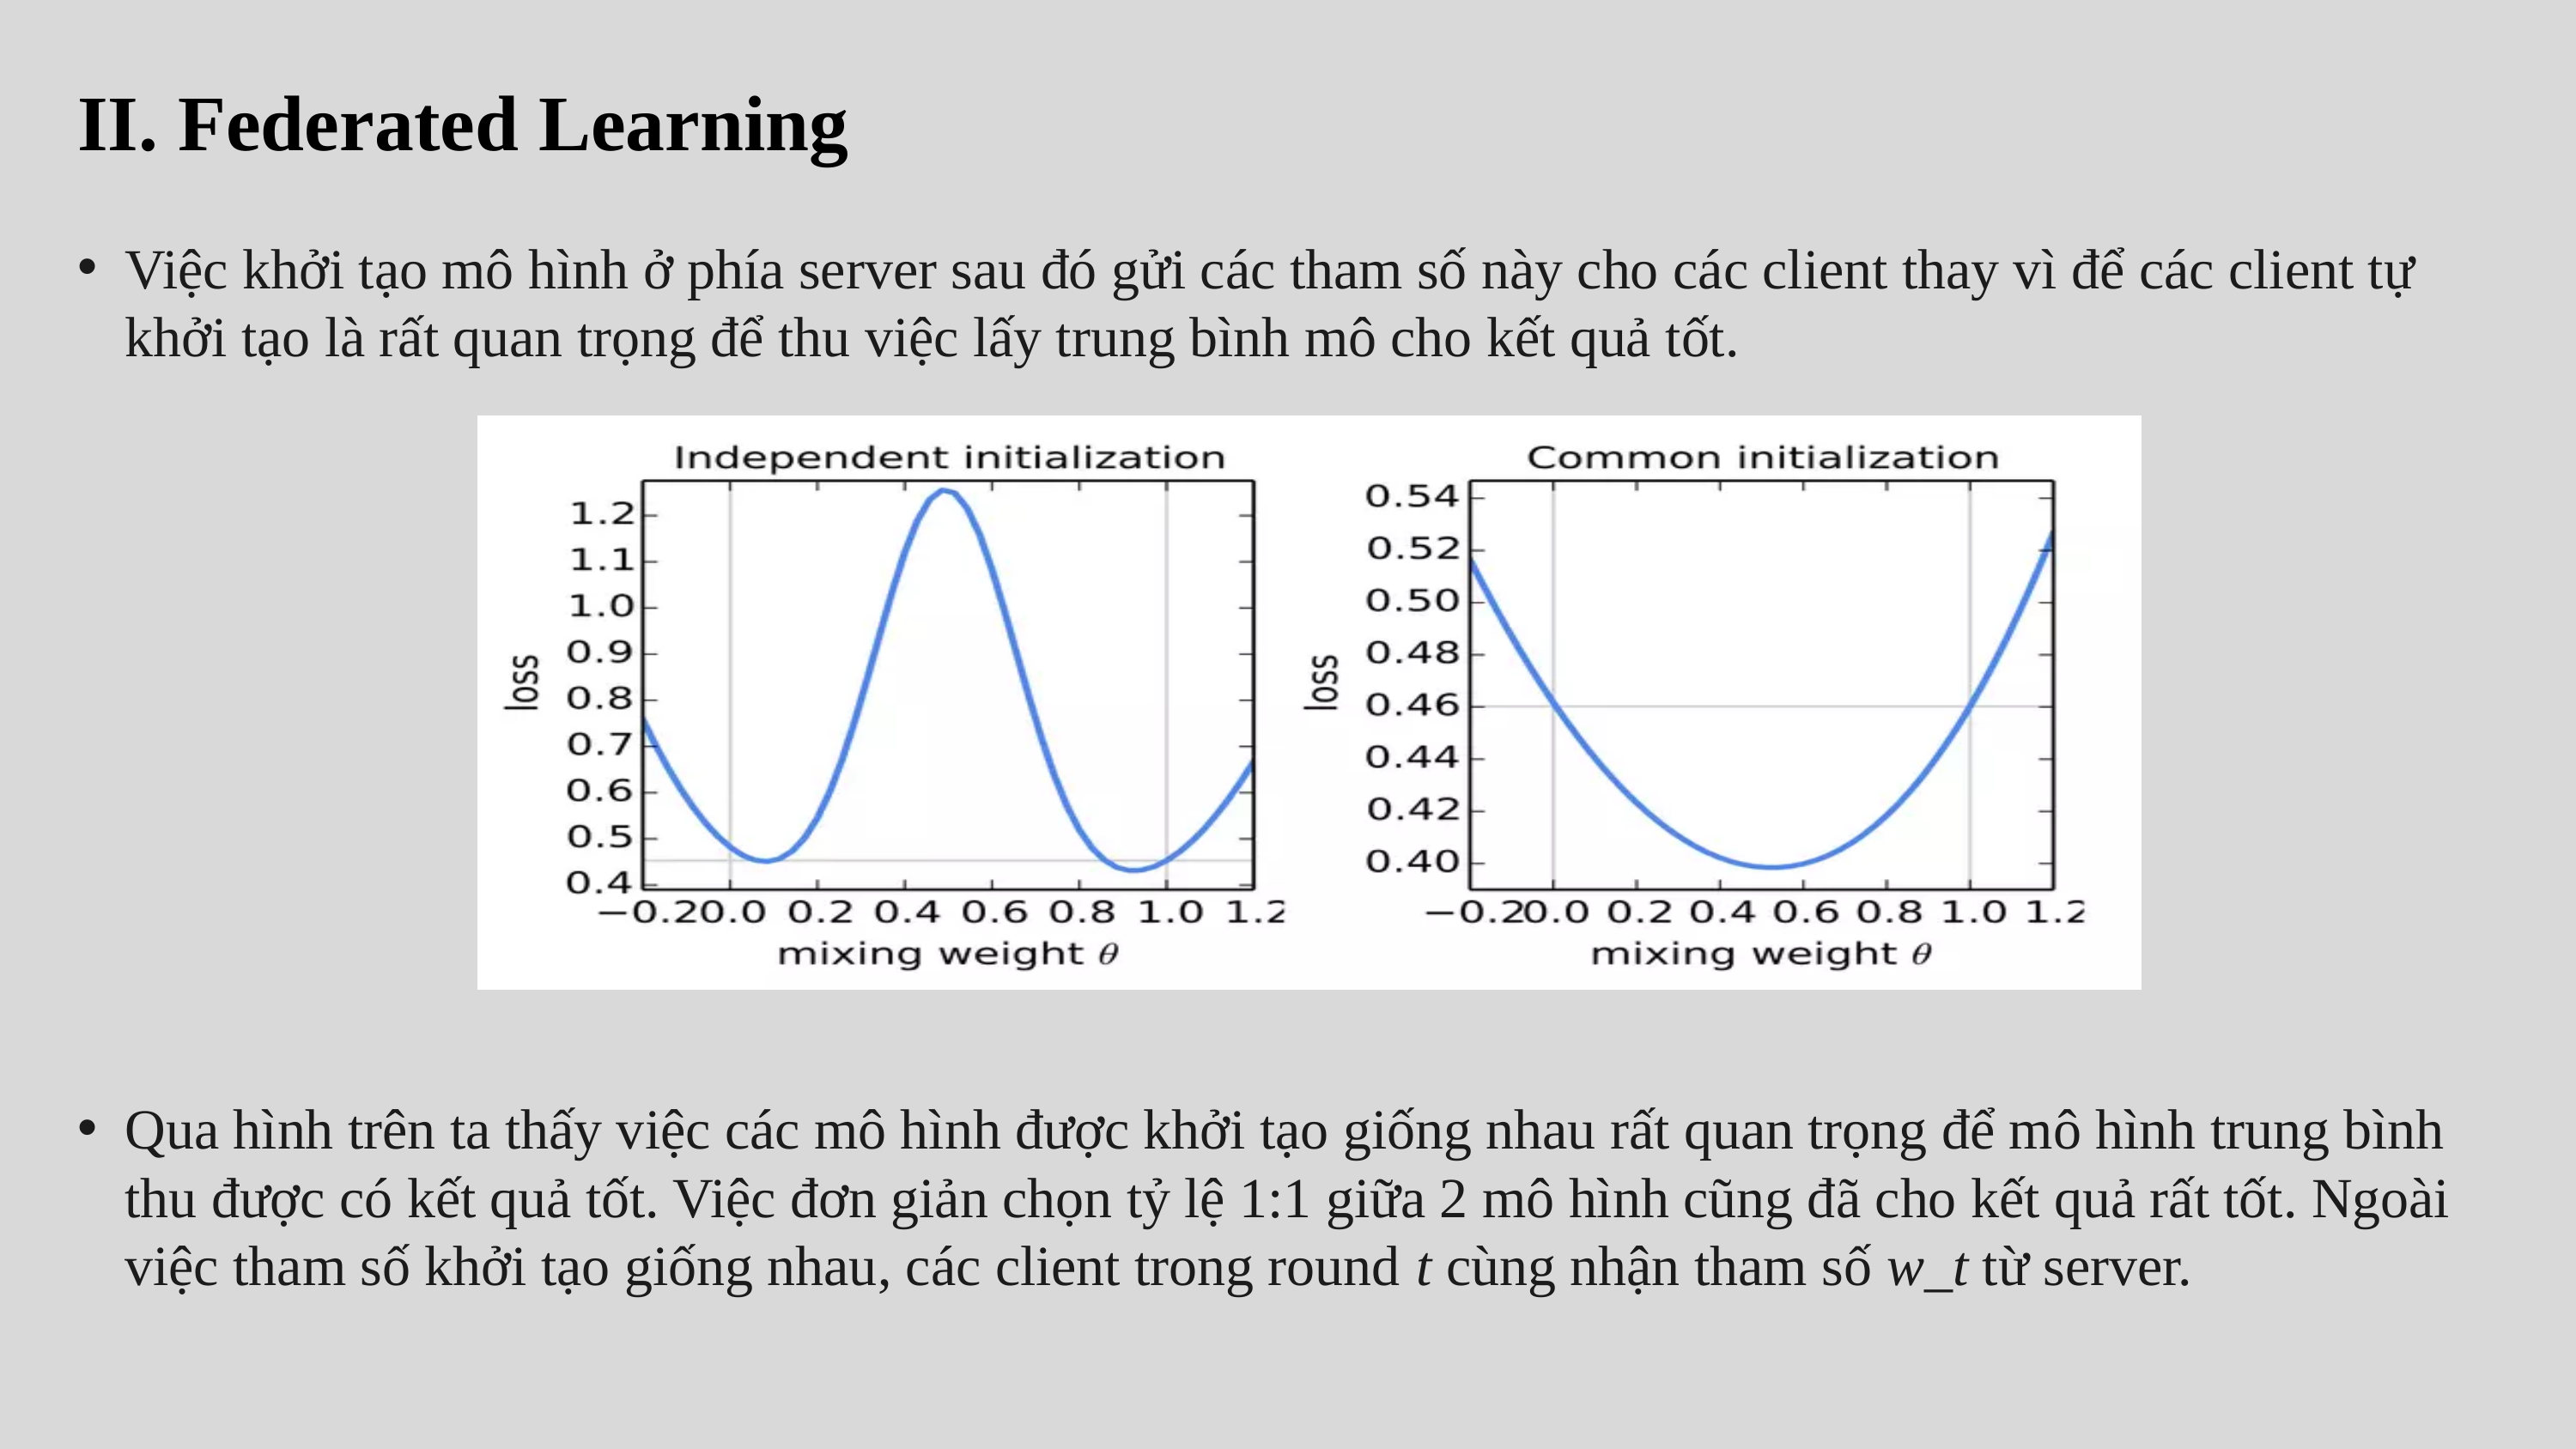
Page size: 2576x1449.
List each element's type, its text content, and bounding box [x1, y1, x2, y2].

picture [477, 415, 2142, 991]
list Việc khởi tạo mô hình ở phía server sau đó gửi các tham số này cho các client thay vì để các client tự khởi tạo là rất quan trọng để thu việc lấy trung bình mô cho kết quả tốt. Qua hình trên ta thấy việc các mô hình được khởi tạo giống nhau rất quan trọng để mô hình trung bình thu được có kết quả tốt. Việc đơn giản chọn tỷ lệ 1:1 giữa 2 mô hình cũng đã cho kết quả rất tốt. Ngoài việc tham số khởi tạo giống nhau, các client trong round t cùng nhận tham số w_t​ từ server. [64, 225, 2501, 1315]
title II. Federated Learning [64, 39, 1224, 200]
